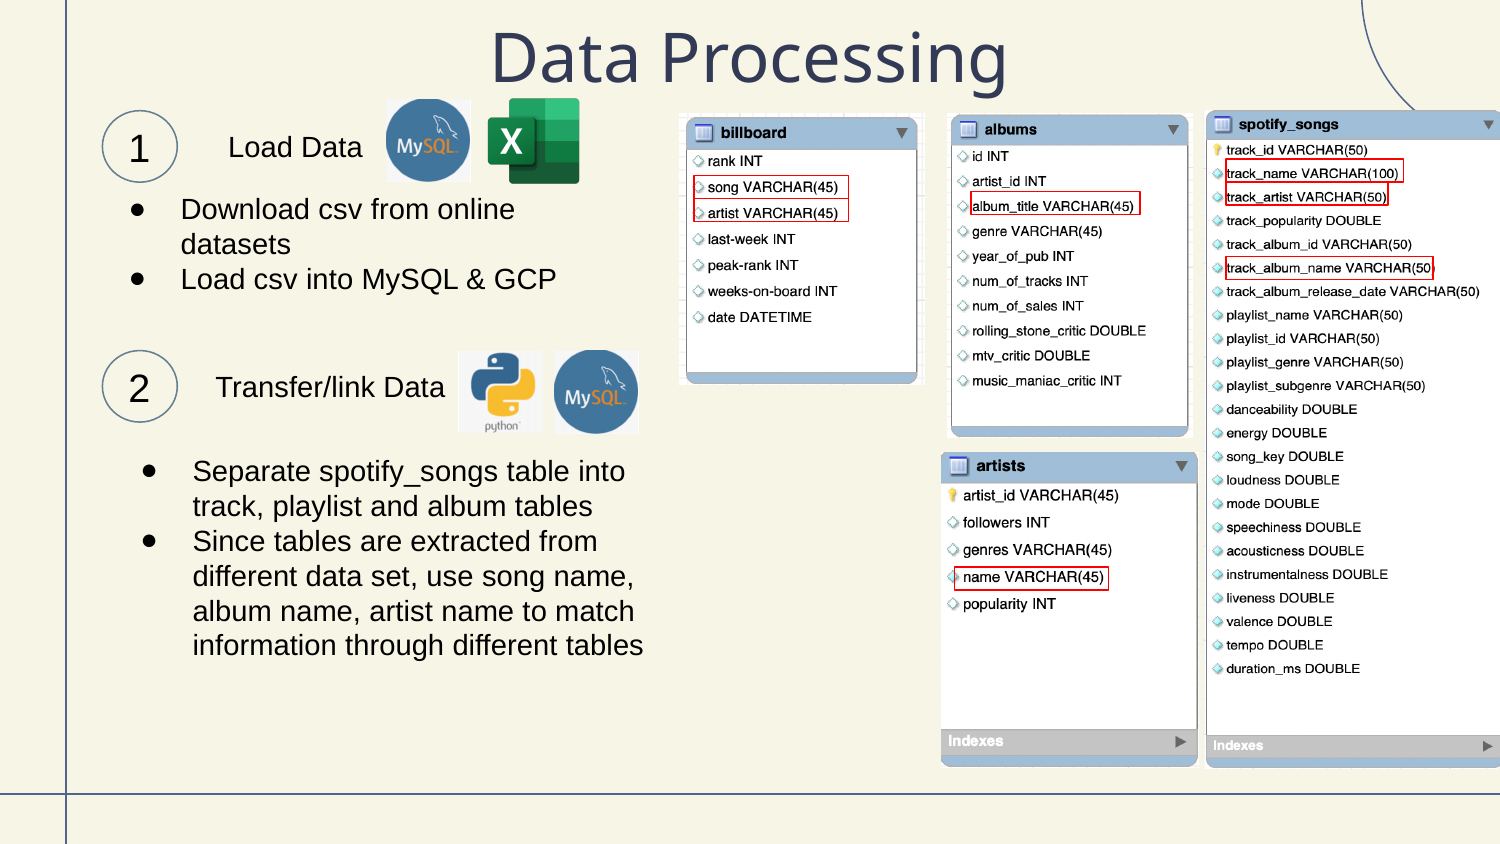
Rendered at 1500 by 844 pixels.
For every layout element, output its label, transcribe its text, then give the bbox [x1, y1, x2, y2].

text_box [102, 371, 291, 436]
text_box Separate spotify_songs table into track, playlist and album tables Since tables are extracted from different data set, use song name, album name, artist name to match information through different tables [102, 436, 702, 747]
text_box 1 [102, 110, 178, 175]
picture [679, 113, 926, 385]
text_box Transfer/link Data [200, 353, 453, 419]
title Data Processing [296, 9, 1204, 100]
picture [1203, 110, 1500, 769]
picture [554, 350, 640, 434]
text_box Download csv from online datasets Load csv into MySQL & GCP [90, 175, 625, 346]
picture [941, 452, 1200, 769]
picture [386, 98, 472, 182]
picture [458, 350, 543, 433]
text_box 2 [102, 350, 178, 423]
picture [947, 113, 1194, 439]
text_box Load Data [213, 113, 381, 175]
picture [483, 96, 587, 187]
